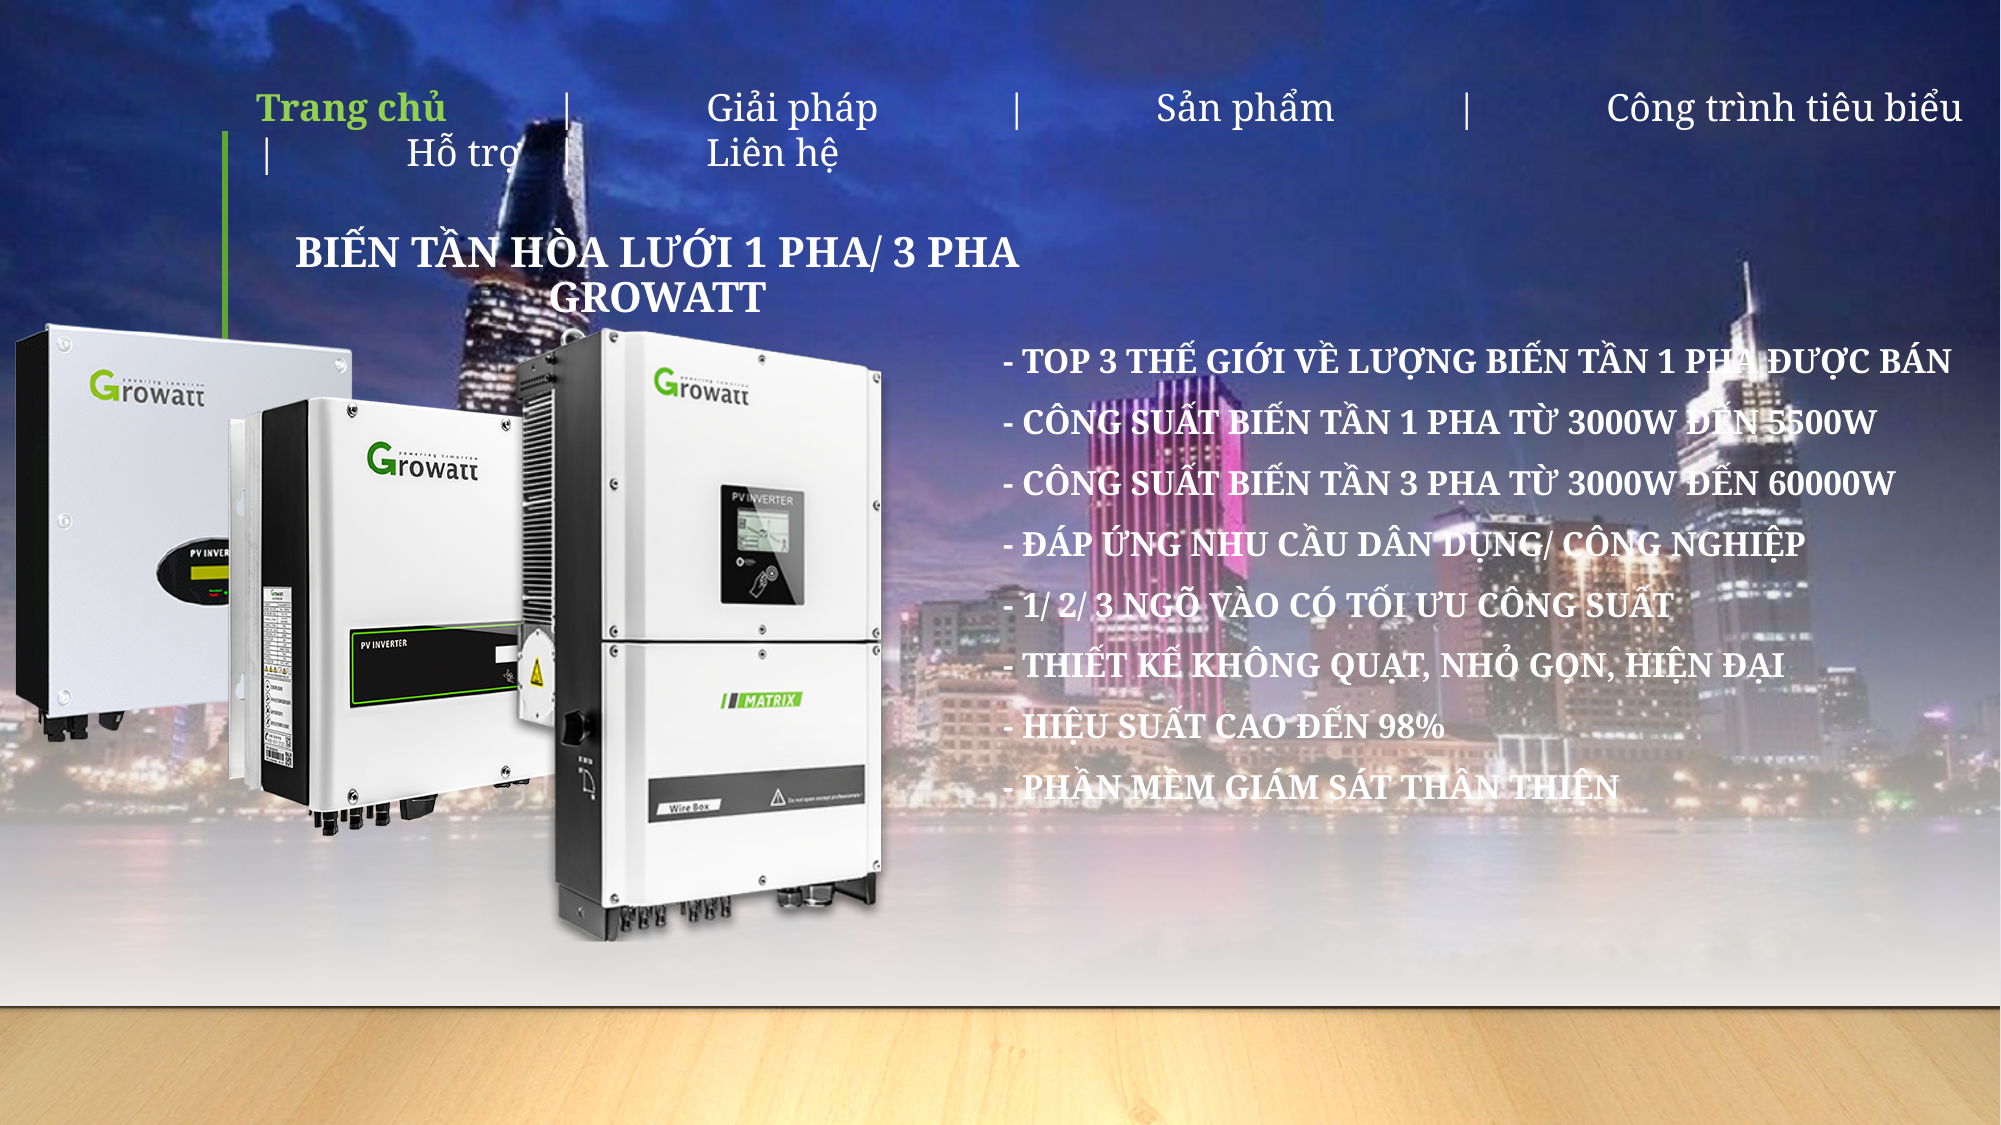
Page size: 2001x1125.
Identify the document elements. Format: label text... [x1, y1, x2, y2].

picture [0, 1006, 2001, 1125]
list - TOP 3 THẾ GIỚI VỀ LƯỢNG BIẾN TẦN 1 PHA ĐƯỢC BÁN - CÔNG SUẤT biến tần 1 pha TỪ 3000W ĐẾN 5500w - CÔNG SUẤT BIẾN TẦN 3 PHA TỪ 3000w ĐẾN 60000w - Đáp ứng NHU CẦU DÂN DỤNG/ công nghiệp - 1/ 2/ 3 NGÕ VÀO CÓ TỐI ƯU CÔNG SUẤT - THIẾT KẾ không quạt, NHỎ GỌN, HIỆN ĐẠI - HIỆU SUẤT CAO ĐẾN 98% - PHẦN MỀM GIÁM SÁT THÂN THIỆN [1075, 333, 2000, 824]
picture [0, 0, 2001, 976]
title BIẾN TẦN HÒA LƯỚI 1 PHA/ 3 pha GROWATT [241, 204, 1074, 303]
text_box Trang chủ | Giải pháp | Sản phẩm | Công trình tiêu biểu | Hỗ trợ | Liên hệ [241, 76, 2000, 182]
